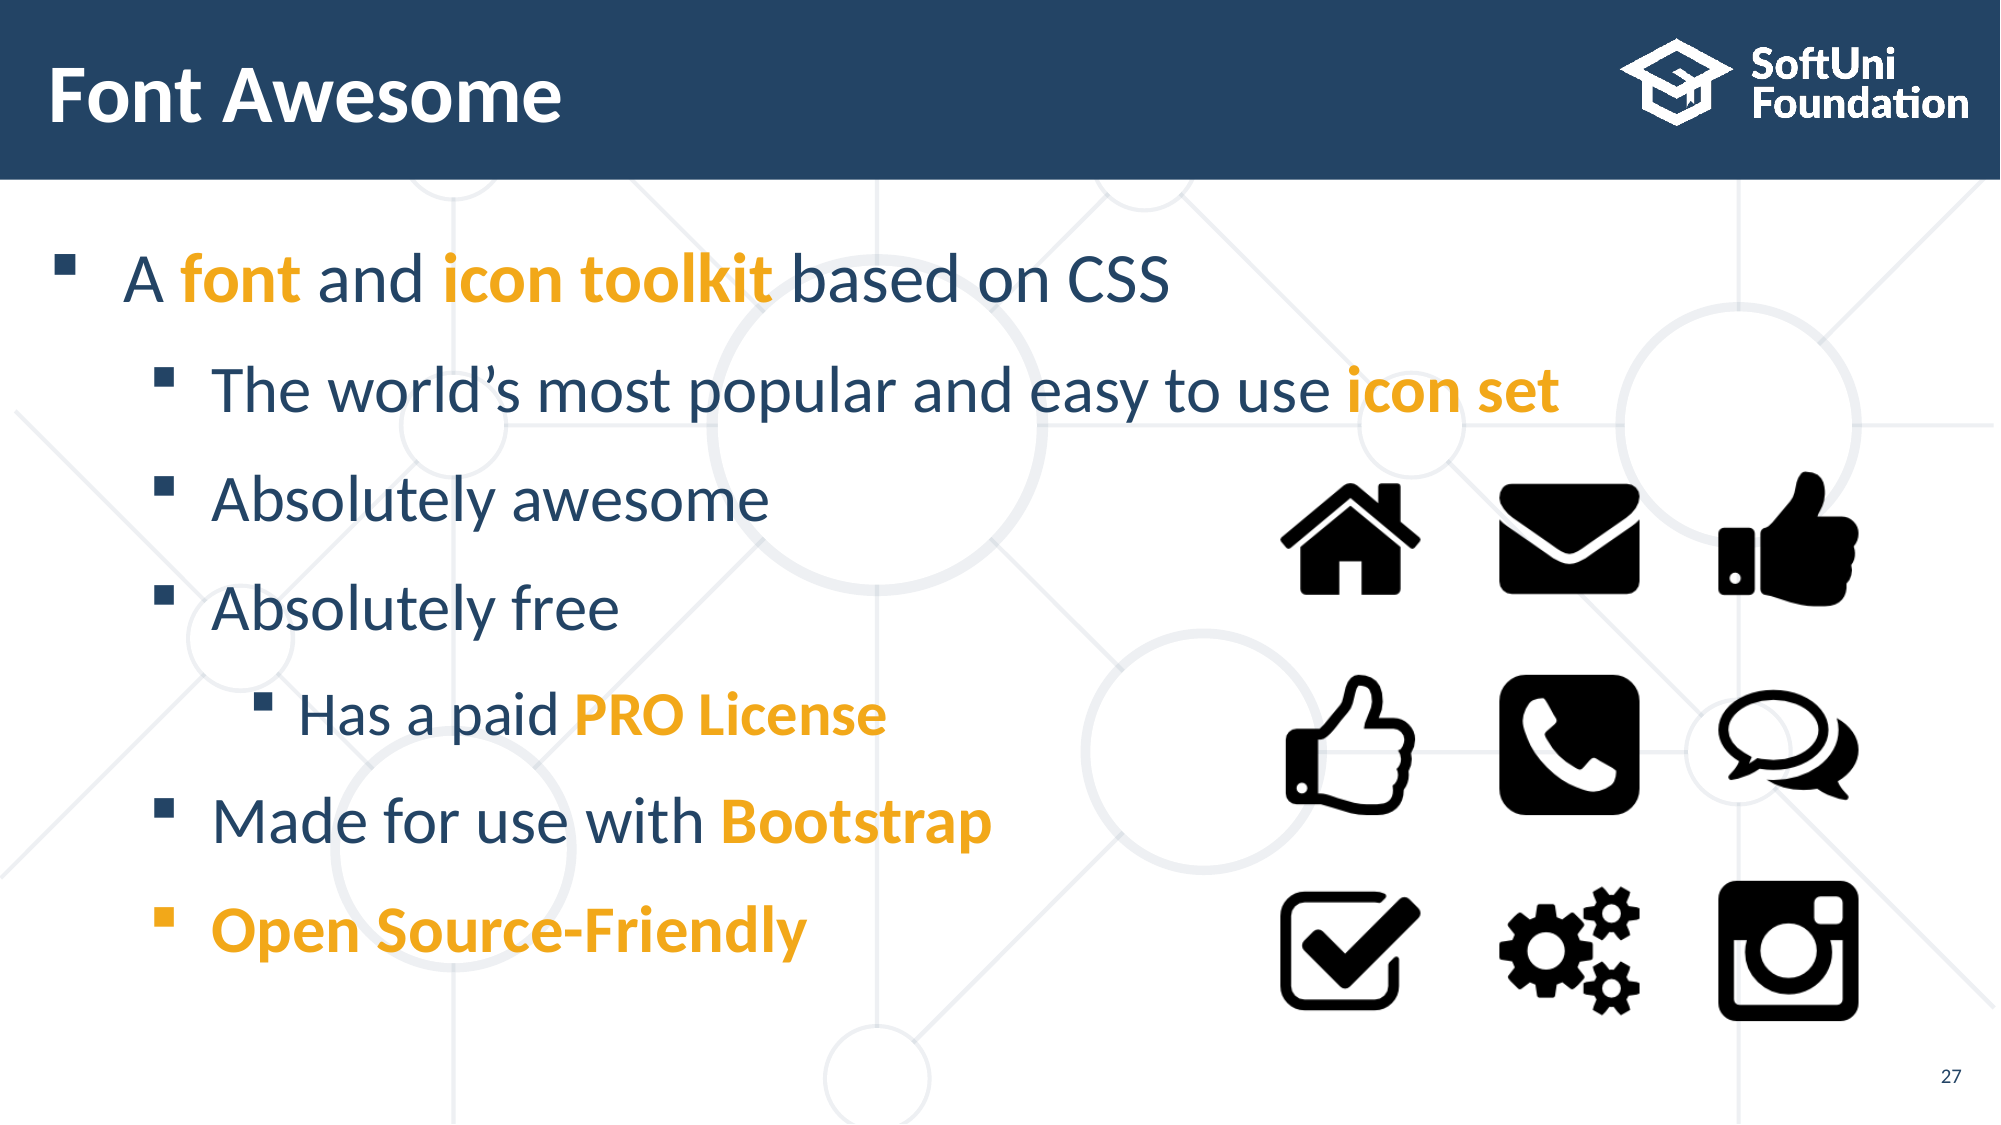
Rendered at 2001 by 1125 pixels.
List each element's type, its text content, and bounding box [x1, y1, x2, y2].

picture [1619, 38, 1968, 126]
slide_number 27 [1897, 1049, 1968, 1101]
title Font Awesome [31, 16, 1591, 162]
list A font and icon toolkit based on CSS The world’s most popular and easy to use icon set Absolutely awesome Absolutely free Has a paid PRO License Made for use with Bootstrap Open Source-Friendly [31, 221, 1591, 1075]
picture [1241, 436, 1898, 1054]
